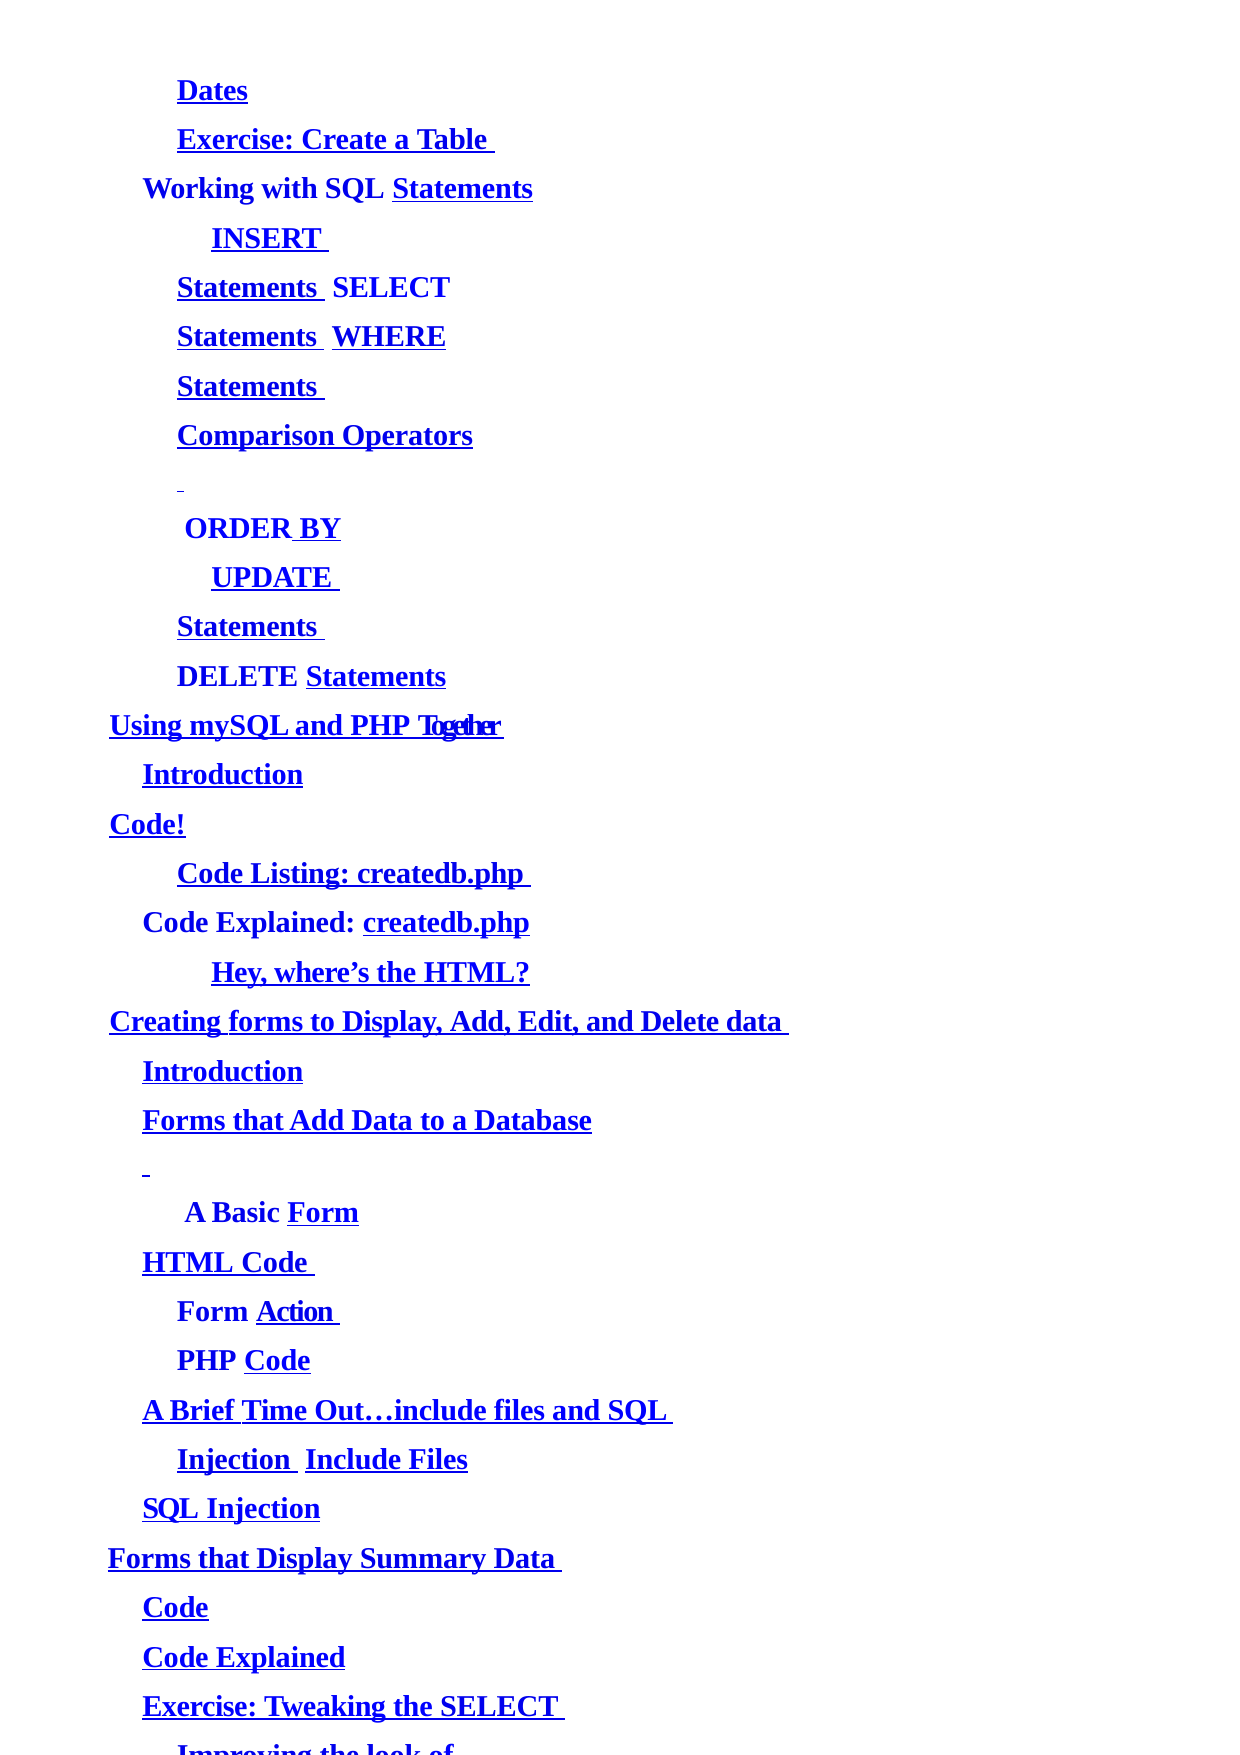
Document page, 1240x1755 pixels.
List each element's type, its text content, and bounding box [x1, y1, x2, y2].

text_box Dates Exercise: Create a Table Working with SQL Statements INSERT Statements SELECT Statements WHERE Statements Comparison Operators ORDER BY UPDATE Statements DELETE Statements Using mySQL and PHP Together Introduction Code! Code Listing: createdb.php Code Explained: createdb.php Hey, where’s the HTML? Creating forms to Display, Add, Edit, and Delete data Introduction Forms that Add Data to a Database A Basic Form HTML Code Form Action PHP Code A Brief Time Out…include files and SQL Injection Include Files SQL Injection Forms that Display Summary Data Code Code Explained Exercise: Tweaking the SELECT Improving the look of the table with CSS CSS Explained [107, 54, 797, 1735]
